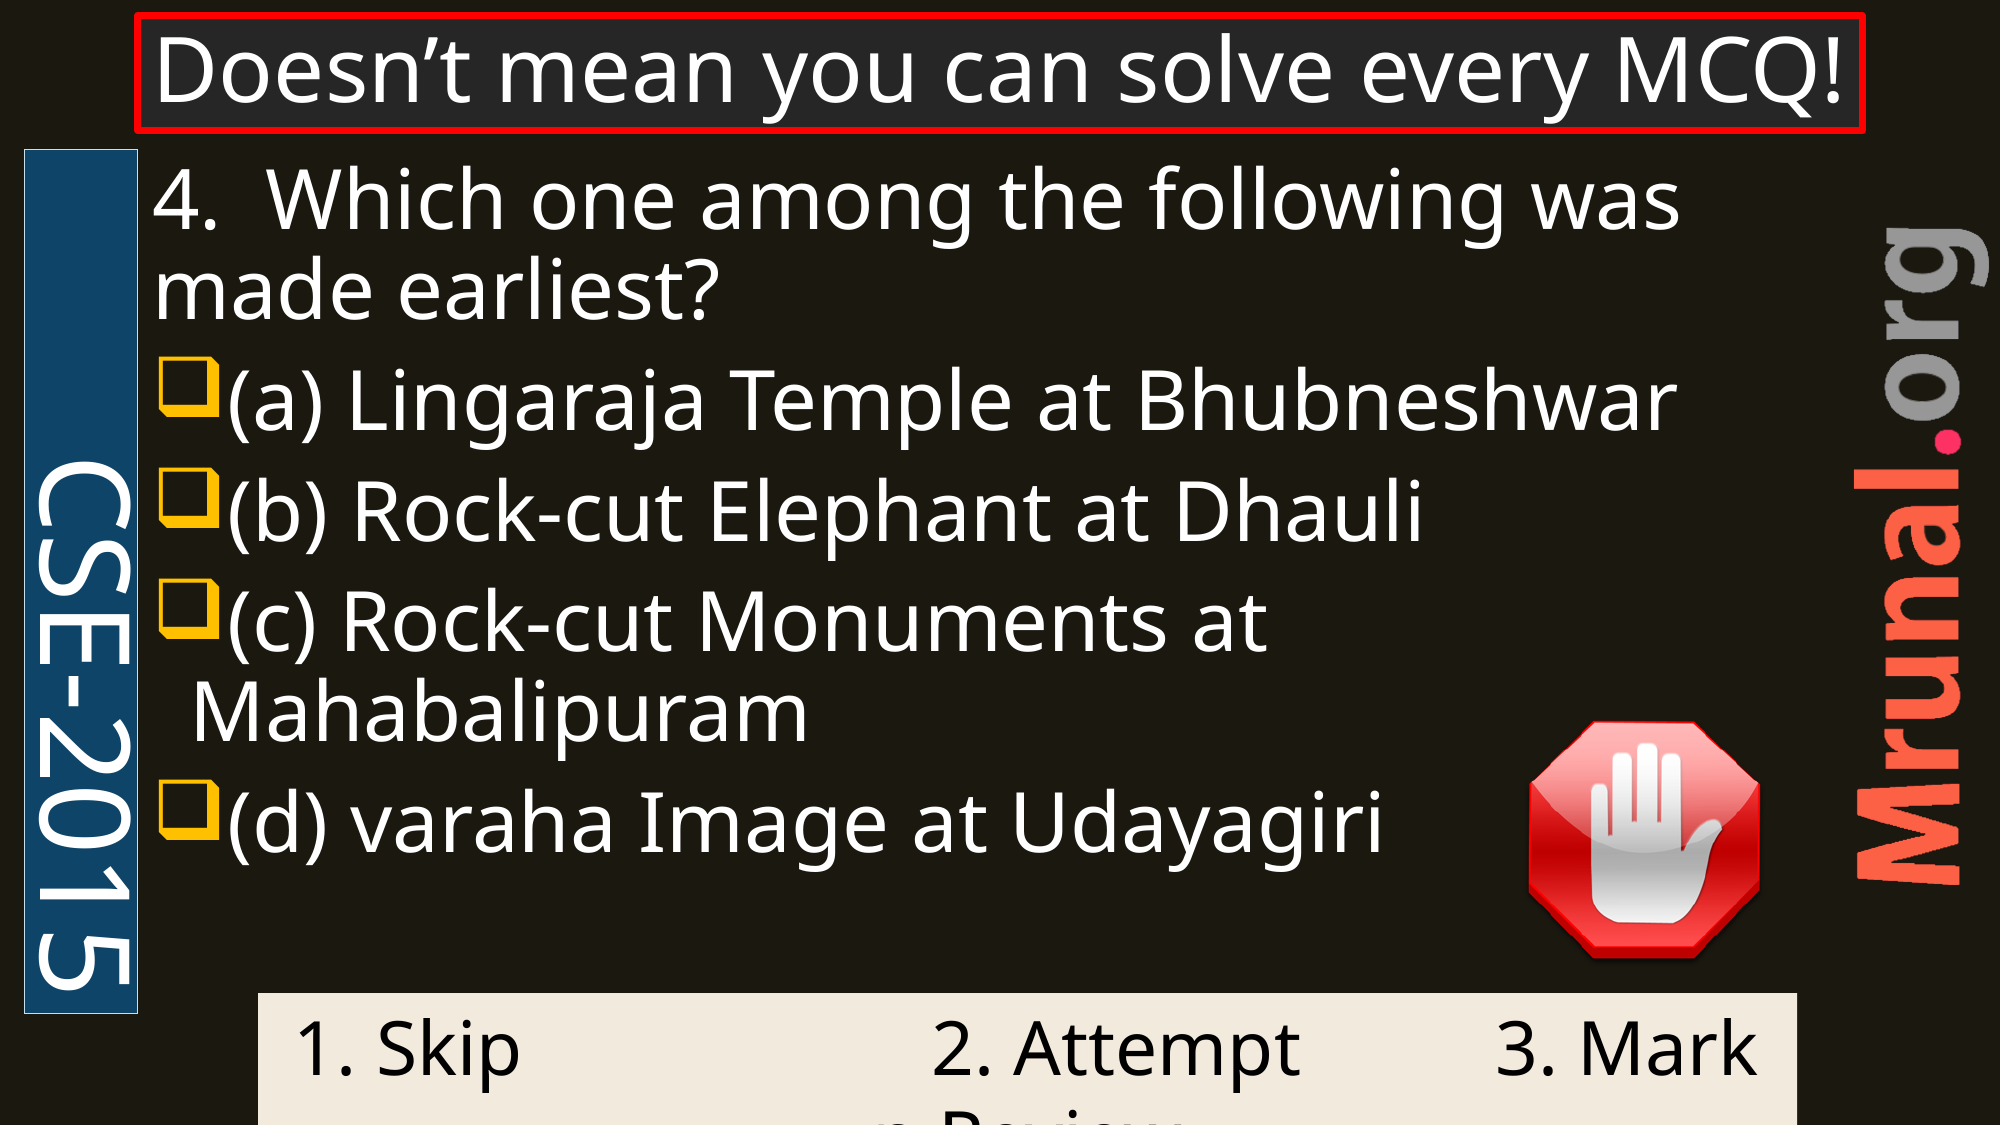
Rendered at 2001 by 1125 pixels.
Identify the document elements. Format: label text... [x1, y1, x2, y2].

list 4. Which one among the following was made earliest? (a) Lingaraja Temple at Bhubneshwar (b) Rock-cut Elephant at Dhauli (c) Rock-cut Monuments at Mahabalipuram (d) varaha Image at Udayagiri [138, 149, 1863, 1014]
list CSE-2015 [24, 149, 138, 1014]
title Doesn’t mean you can solve every MCQ! [134, 12, 1866, 134]
picture [1863, 223, 2000, 894]
picture [1520, 719, 1768, 968]
